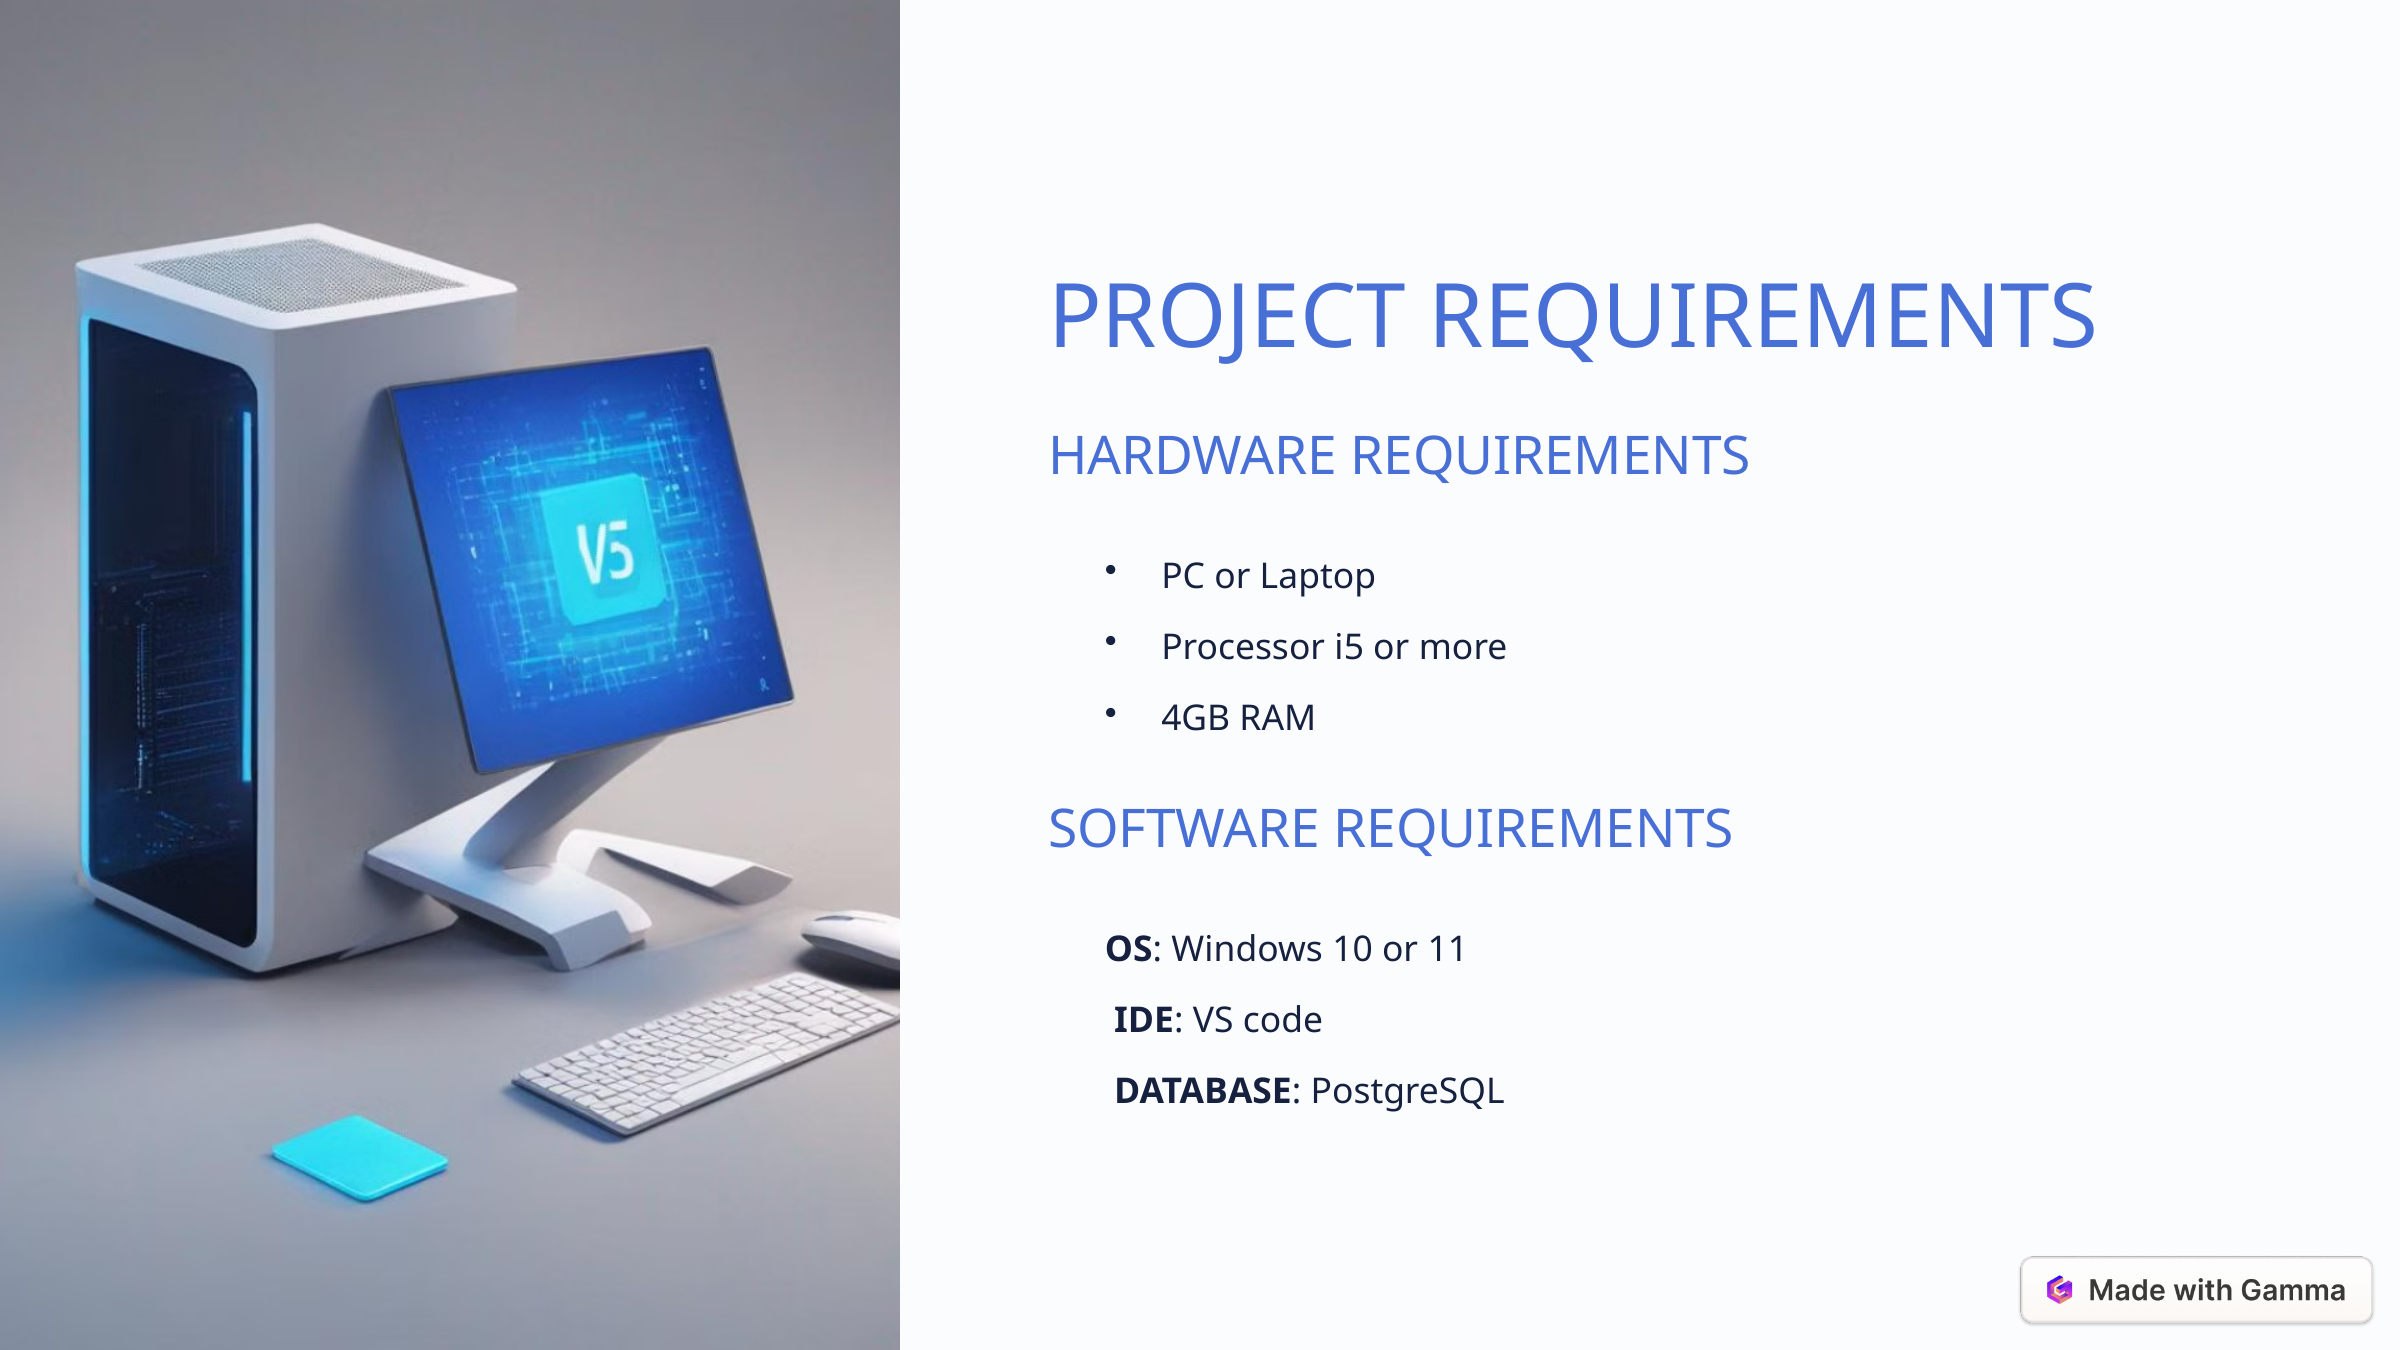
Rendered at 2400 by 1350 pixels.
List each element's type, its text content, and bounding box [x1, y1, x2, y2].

text_box IDE: VS code [1090, 974, 2267, 1032]
text_box OS: Windows 10 or 11 [1090, 903, 2267, 961]
text_box [900, 0, 2400, 1350]
text_box HARDWARE REQUIREMENTS [1033, 411, 1799, 479]
text_box Processor i5 or more [1090, 602, 2267, 660]
text_box PROJECT REQUIREMENTS [1033, 247, 2168, 359]
text_box 4GB RAM [1090, 673, 2267, 731]
picture [0, 0, 900, 1350]
picture [2008, 1244, 2385, 1335]
text_box DATABASE: PostgreSQL [1090, 1046, 2267, 1103]
text_box PC or Laptop [1090, 531, 2267, 589]
text_box SOFTWARE REQUIREMENTS [1033, 783, 1772, 851]
